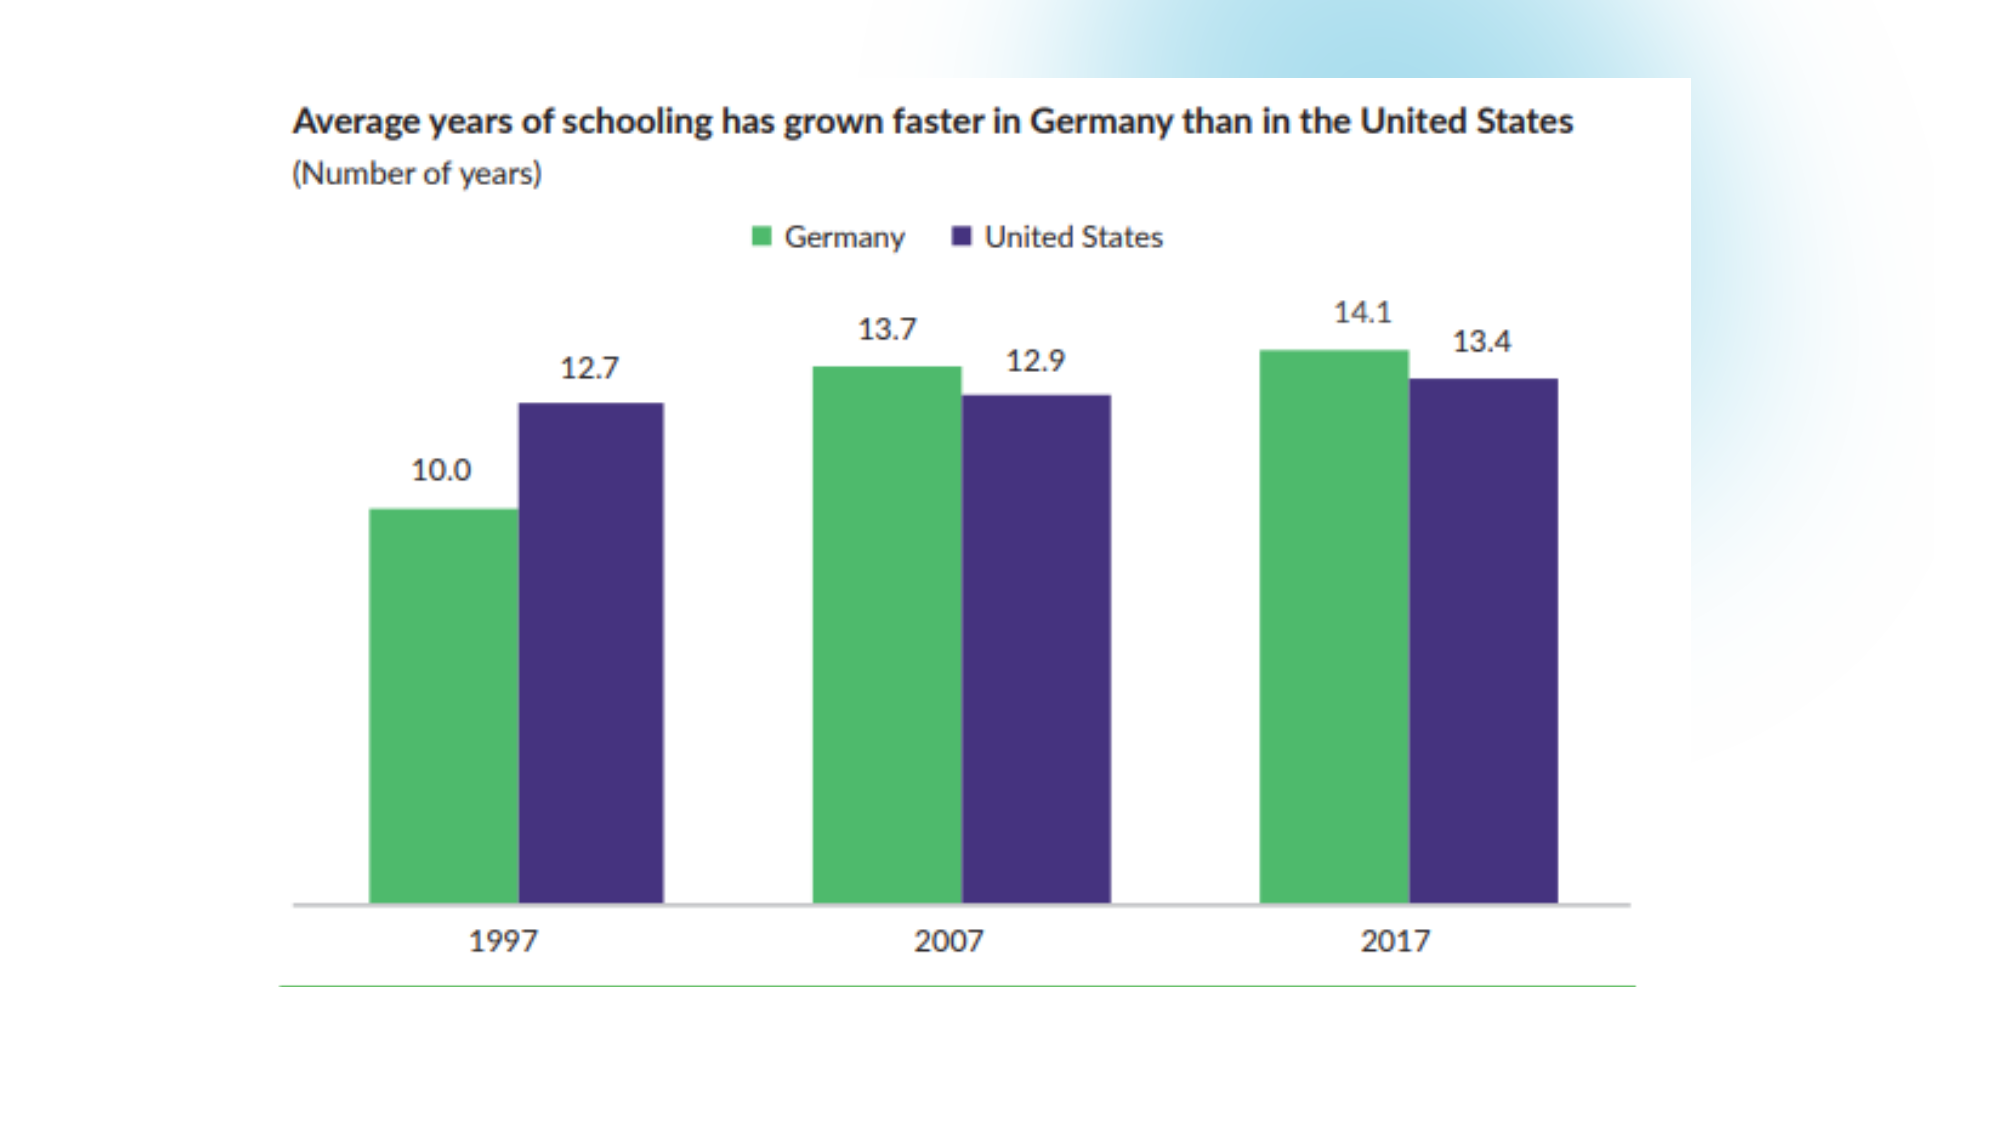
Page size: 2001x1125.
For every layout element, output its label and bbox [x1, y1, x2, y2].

picture [246, 0, 2000, 1125]
